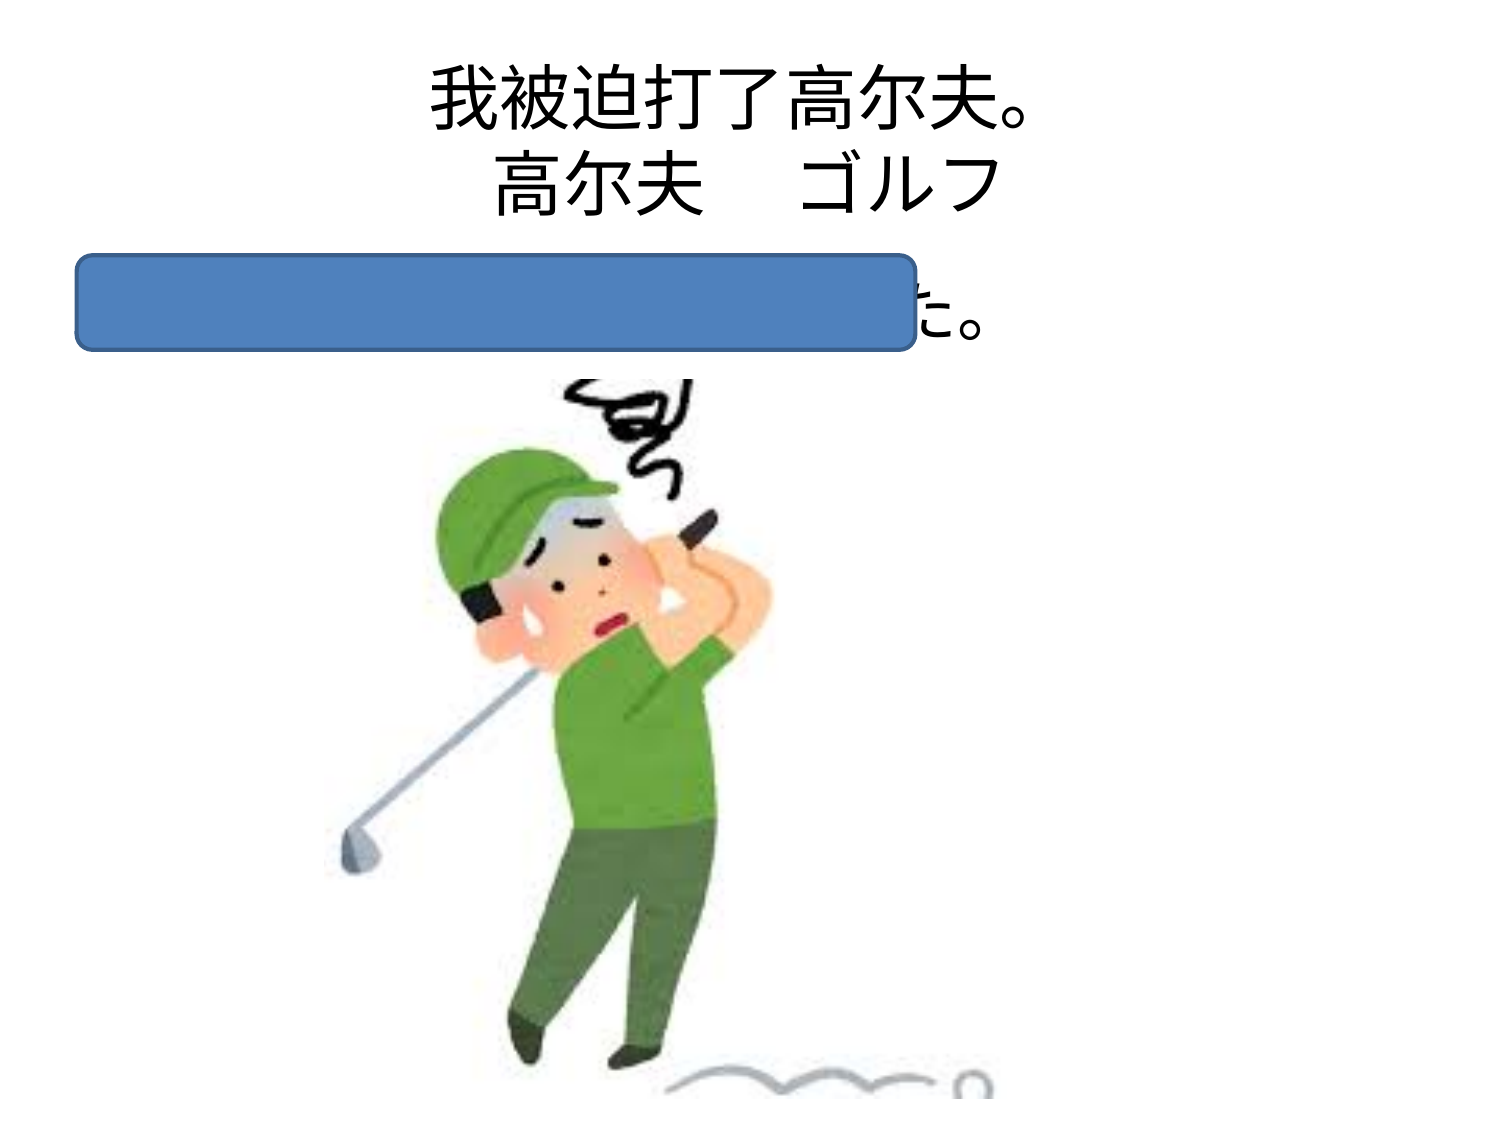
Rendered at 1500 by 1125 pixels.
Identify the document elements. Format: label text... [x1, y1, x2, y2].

text_box [74, 253, 918, 352]
list 私はゴルフをさせられました。 [75, 262, 1425, 1005]
picture [324, 379, 1010, 1100]
title 我被迫打了高尔夫。 高尔夫 ゴルフ [75, 45, 1425, 233]
